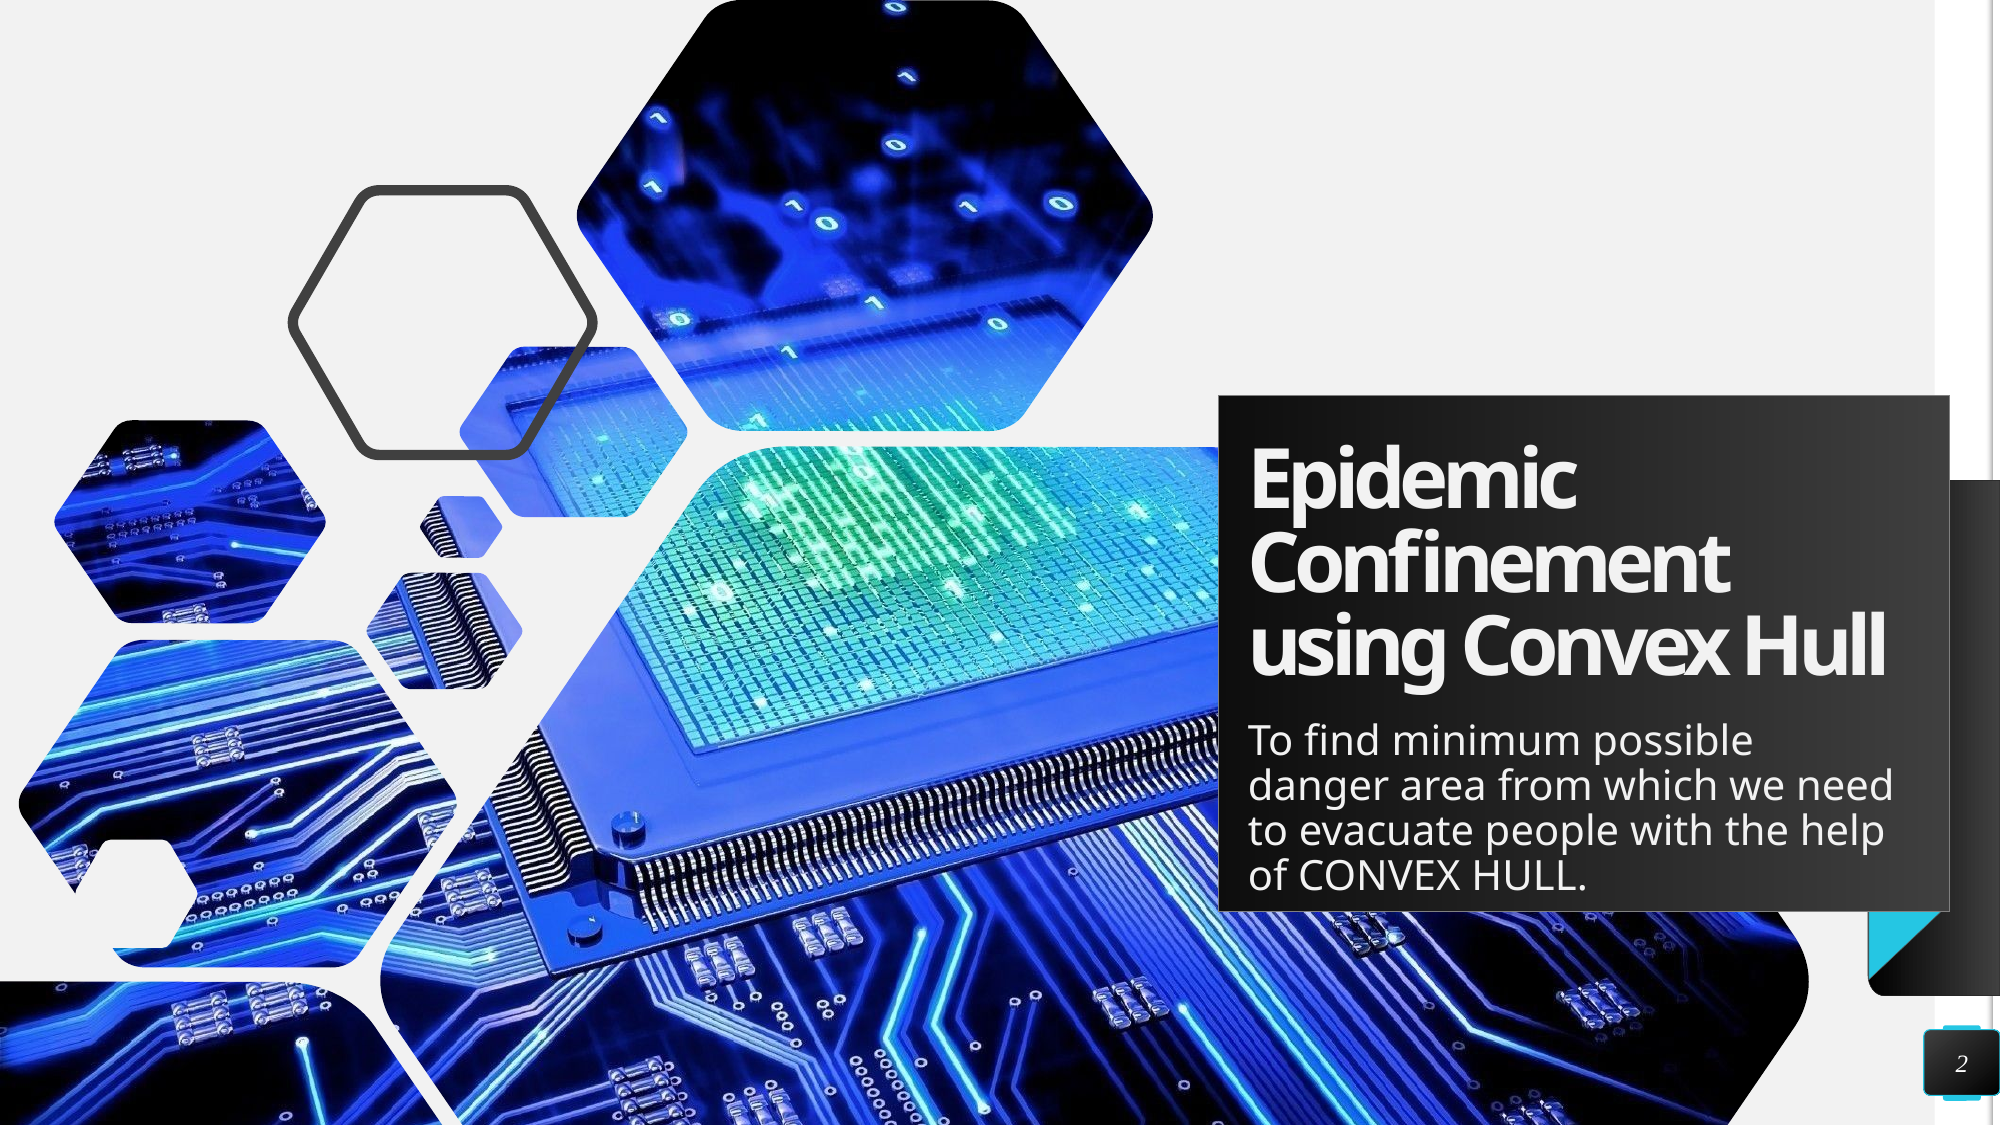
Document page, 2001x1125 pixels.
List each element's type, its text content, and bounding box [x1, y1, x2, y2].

text_box [1867, 912, 1943, 983]
text_box [1868, 480, 2000, 996]
slide_number 2 [1923, 1029, 2000, 1096]
title Epidemic Confinement using Convex Hull [1809, 395, 1950, 912]
subtitle To find minimum possible danger area from which we need to evacuate people with the help of CONVEX HULL. [1809, 719, 1905, 884]
picture [0, 0, 1809, 1125]
